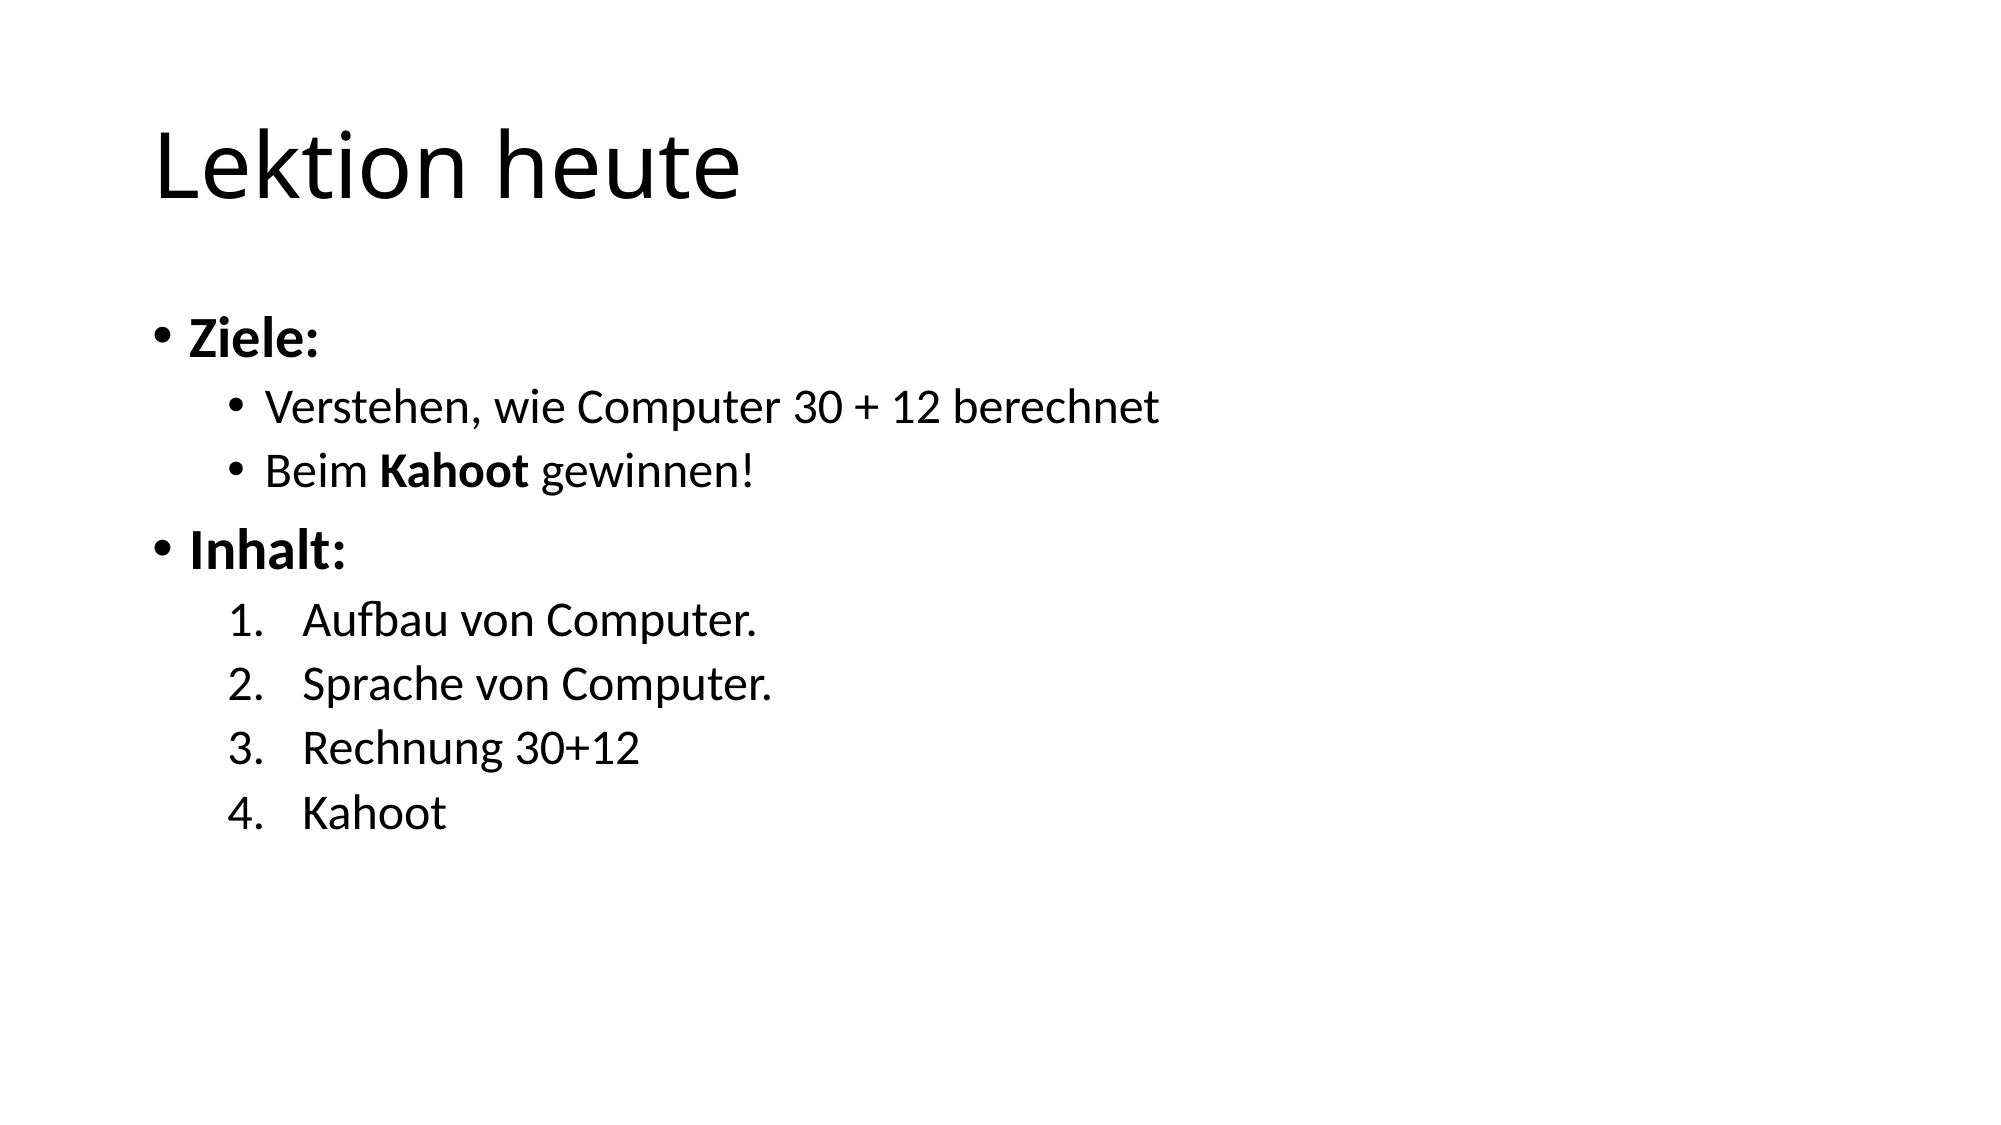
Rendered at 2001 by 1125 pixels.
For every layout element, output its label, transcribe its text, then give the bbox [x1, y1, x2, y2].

list Ziele: Verstehen, wie Computer 30 + 12 berechnet Beim Kahoot gewinnen! Inhalt: Aufbau von Computer. Sprache von Computer. Rechnung 30+12 Kahoot [137, 299, 1863, 1014]
title Lektion heute [137, 59, 1863, 278]
